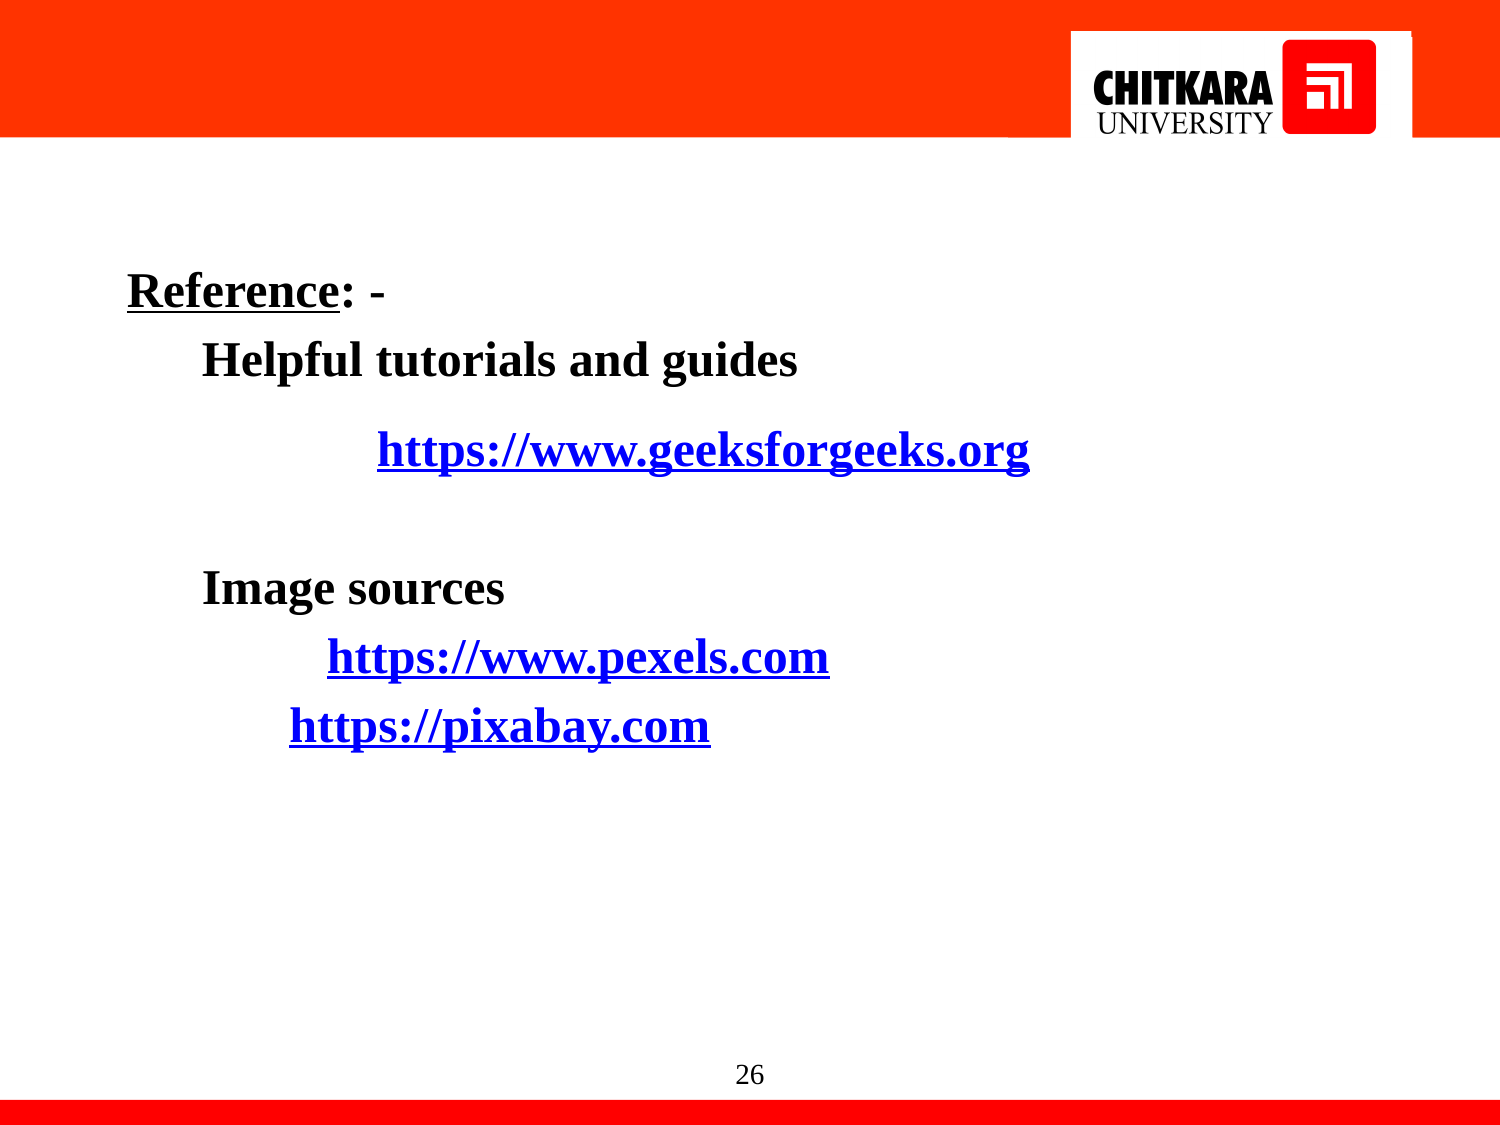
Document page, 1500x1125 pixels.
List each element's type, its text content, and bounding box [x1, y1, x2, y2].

text_box Reference: - Helpful tutorials and guides https://www.geeksforgeeks.org Image sources https://www.pexels.com https://pixabay.com [112, 160, 1127, 829]
footer 26 [512, 1042, 988, 1103]
picture [1074, 37, 1391, 138]
